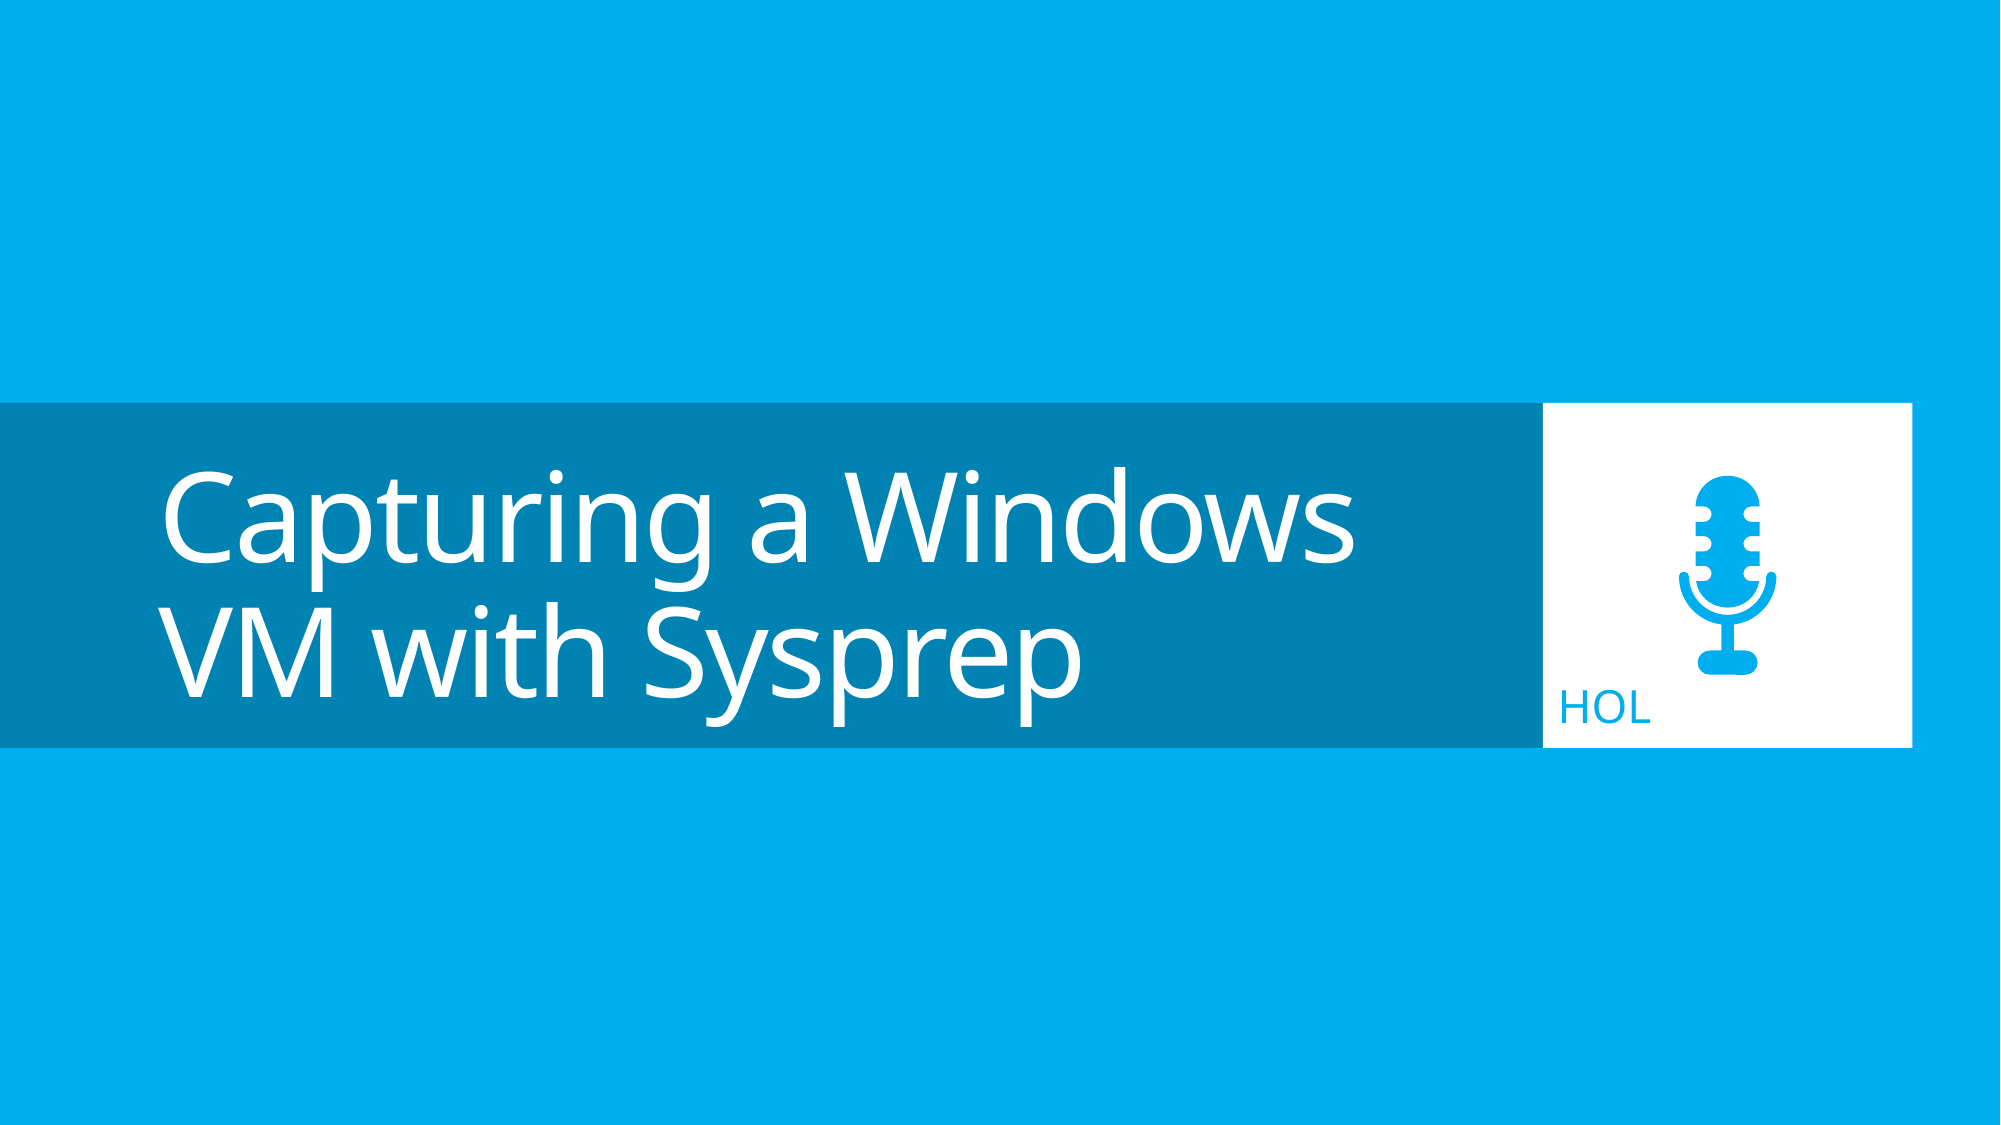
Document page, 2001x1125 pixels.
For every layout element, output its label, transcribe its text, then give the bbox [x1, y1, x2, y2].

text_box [1542, 237, 2000, 914]
title Capturing a Windows VM with Sysprep [158, 451, 1542, 725]
text_box [0, 402, 1542, 749]
